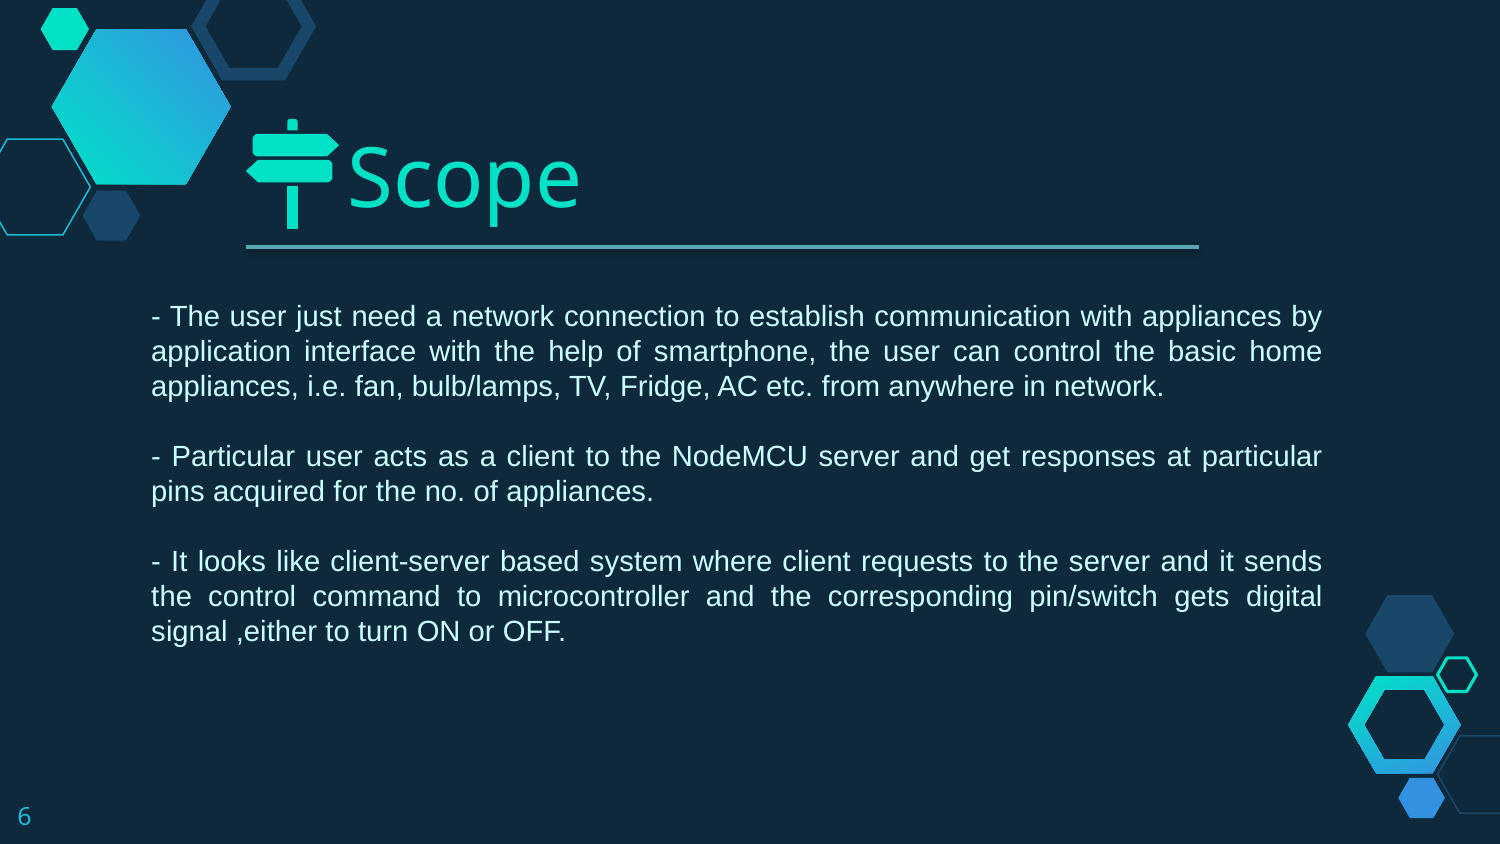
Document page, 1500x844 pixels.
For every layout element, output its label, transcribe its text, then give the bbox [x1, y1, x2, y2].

list Scope [245, 108, 1032, 230]
slide_number 6 [2, 785, 93, 844]
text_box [245, 118, 340, 230]
text_box - The user just need a network connection to establish communication with appliances by application interface with the help of smartphone, the user can control the basic home appliances, i.e. fan, bulb/lamps, TV, Fridge, AC etc. from anywhere in network. - Particular user acts as a client to the NodeMCU server and get responses at particular pins acquired for the no. of appliances. - It looks like client-server based system where client requests to the server and it sends the control command to microcontroller and the corresponding pin/switch gets digital signal ,either to turn ON or OFF. [136, 289, 1340, 725]
